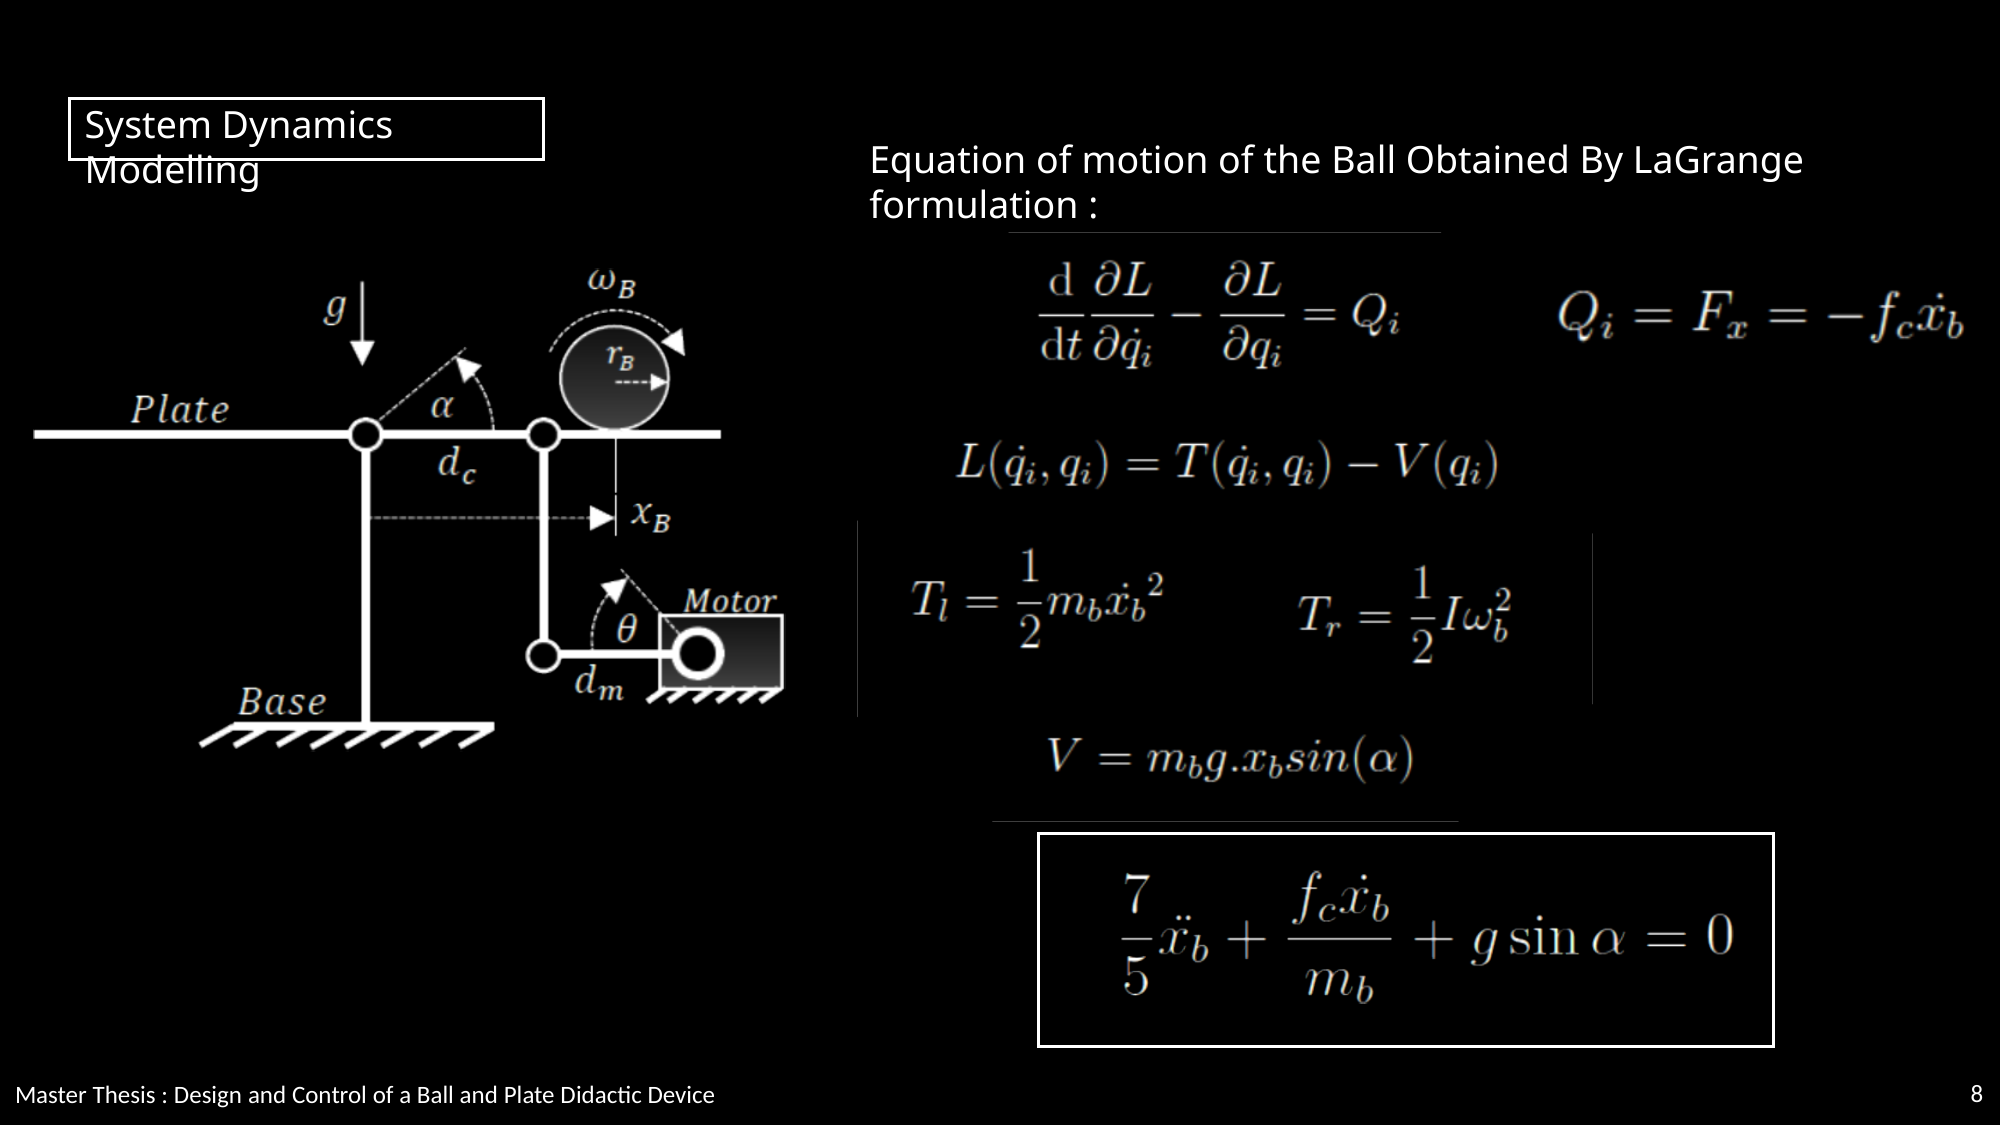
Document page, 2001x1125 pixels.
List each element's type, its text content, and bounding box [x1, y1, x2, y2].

footer Master Thesis : Design and Control of a Ball and Plate Didactic Device [0, 1062, 855, 1125]
text_box [524, 98, 545, 160]
text_box [1038, 1043, 1774, 1047]
picture [854, 215, 1774, 1046]
text_box Equation of motion of the Ball Obtained By LaGrange formulation : [854, 129, 1931, 234]
slide_number 8 [1548, 1062, 1999, 1123]
text_box [1597, 833, 1774, 848]
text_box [1549, 267, 2000, 374]
picture [0, 258, 832, 773]
text_box System Dynamics Modelling [69, 93, 524, 199]
